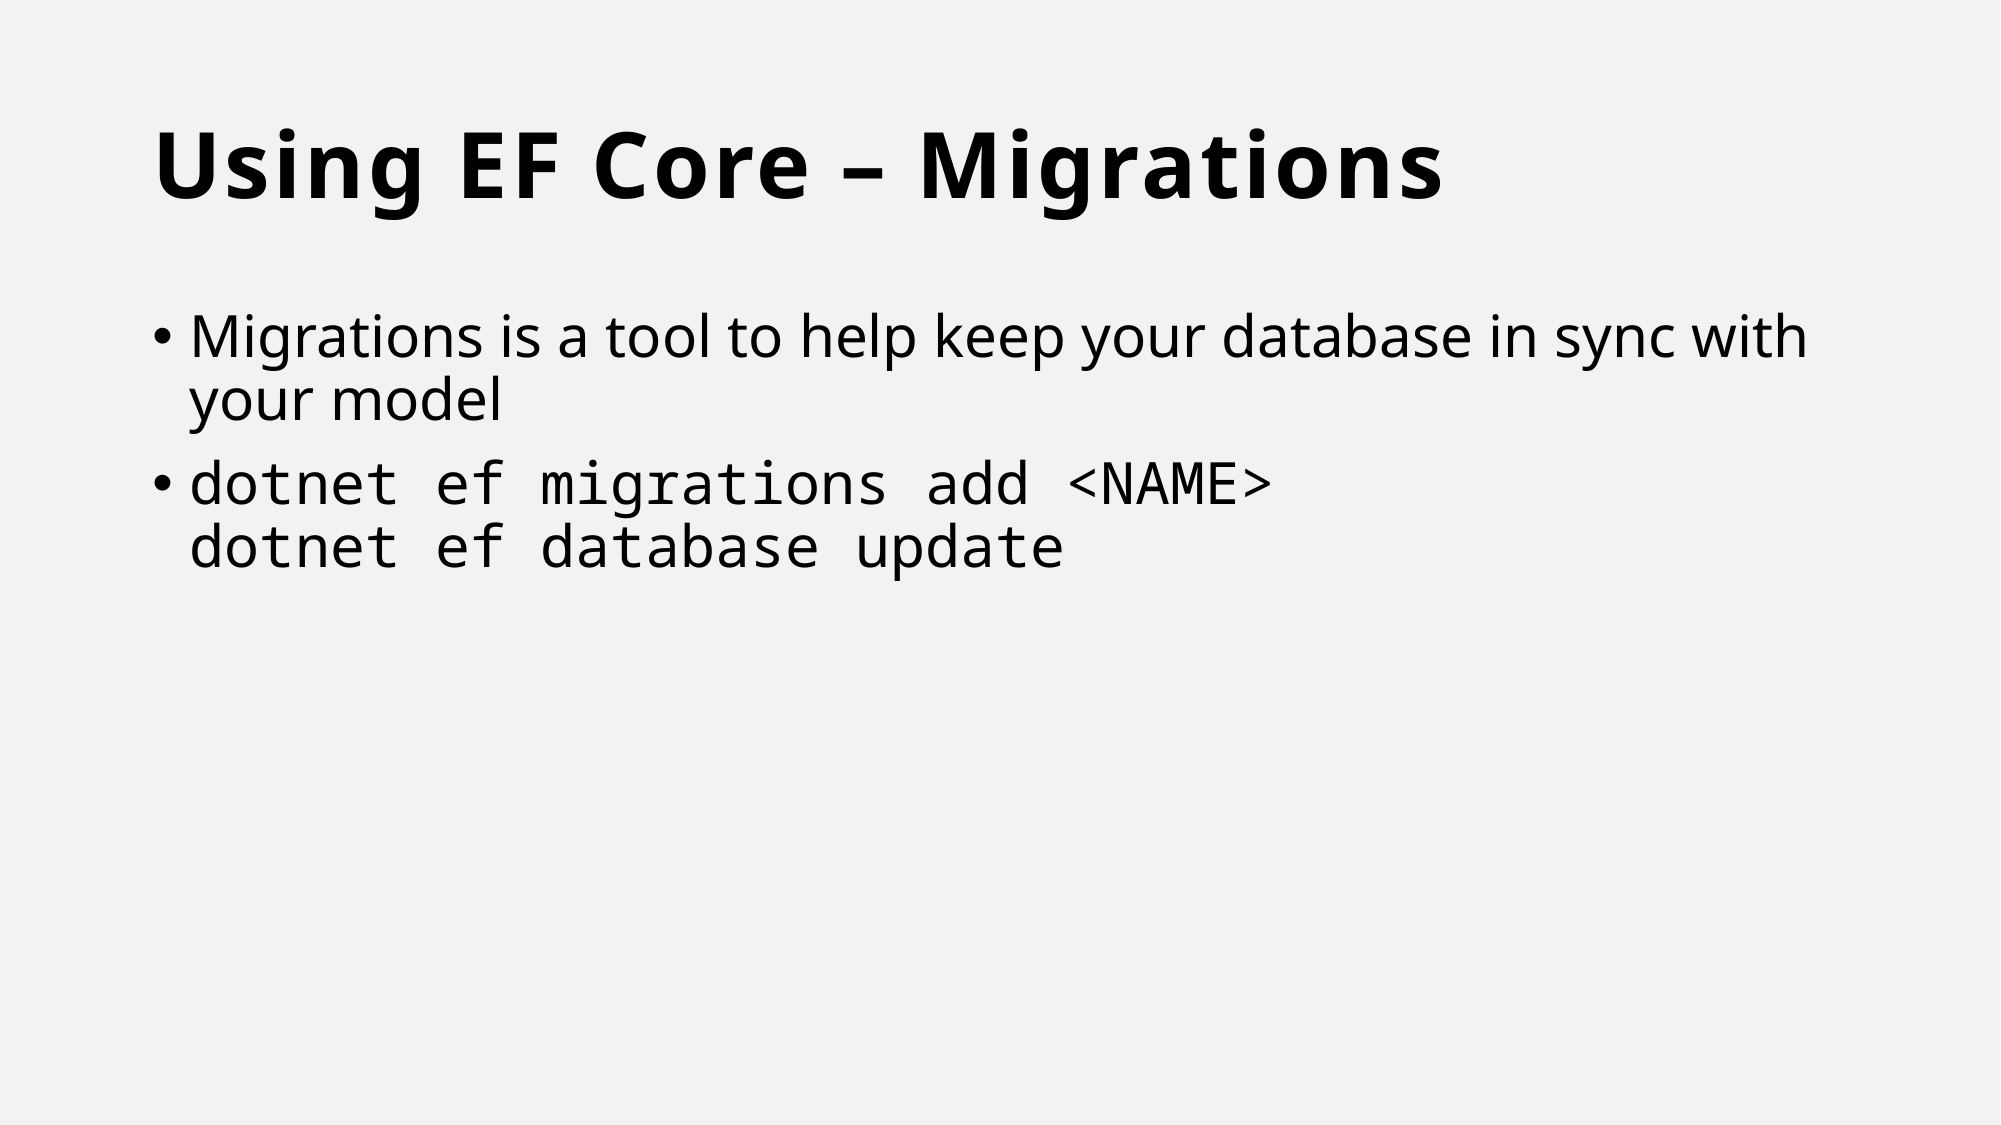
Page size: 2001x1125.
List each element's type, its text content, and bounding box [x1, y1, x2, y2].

title Using EF Core – Migrations [137, 59, 1863, 278]
list Migrations is a tool to help keep your database in sync with your model dotnet ef migrations add <NAME> dotnet ef database update [137, 299, 1863, 1014]
